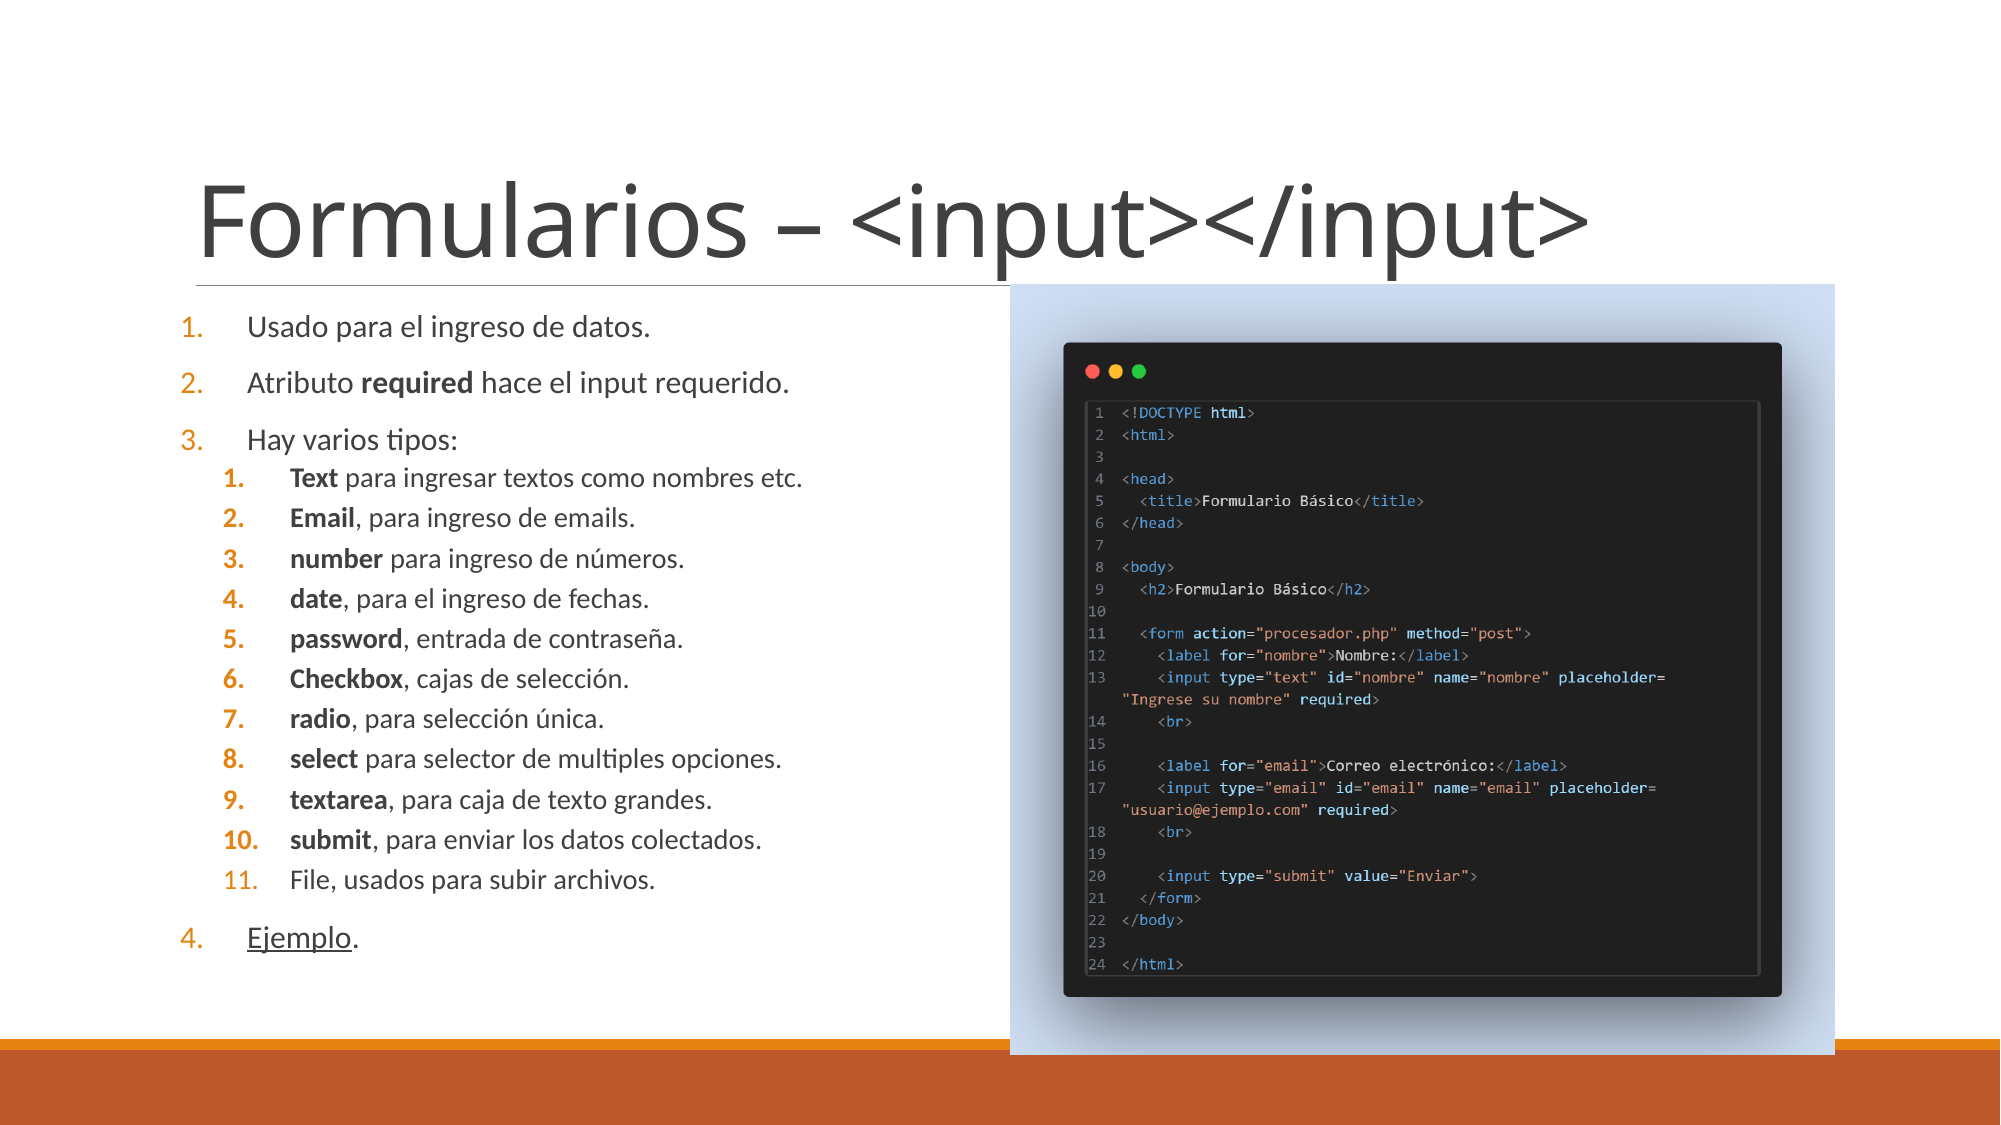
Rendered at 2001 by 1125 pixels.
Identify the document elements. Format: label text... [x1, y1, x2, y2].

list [1009, 284, 1836, 1055]
title Formularios – <input></input> [180, 47, 1830, 285]
list Usado para el ingreso de datos. Atributo required hace el input requerido. Hay varios tipos: Text para ingresar textos como nombres etc. Email, para ingreso de emails. number para ingreso de números. date, para el ingreso de fechas. password, entrada de contraseña. Checkbox, cajas de selección. radio, para selección única. select para selector de multiples opciones. textarea, para caja de texto grandes. submit, para enviar los datos colectados. File, usados para subir archivos. Ejemplo. [180, 302, 990, 963]
